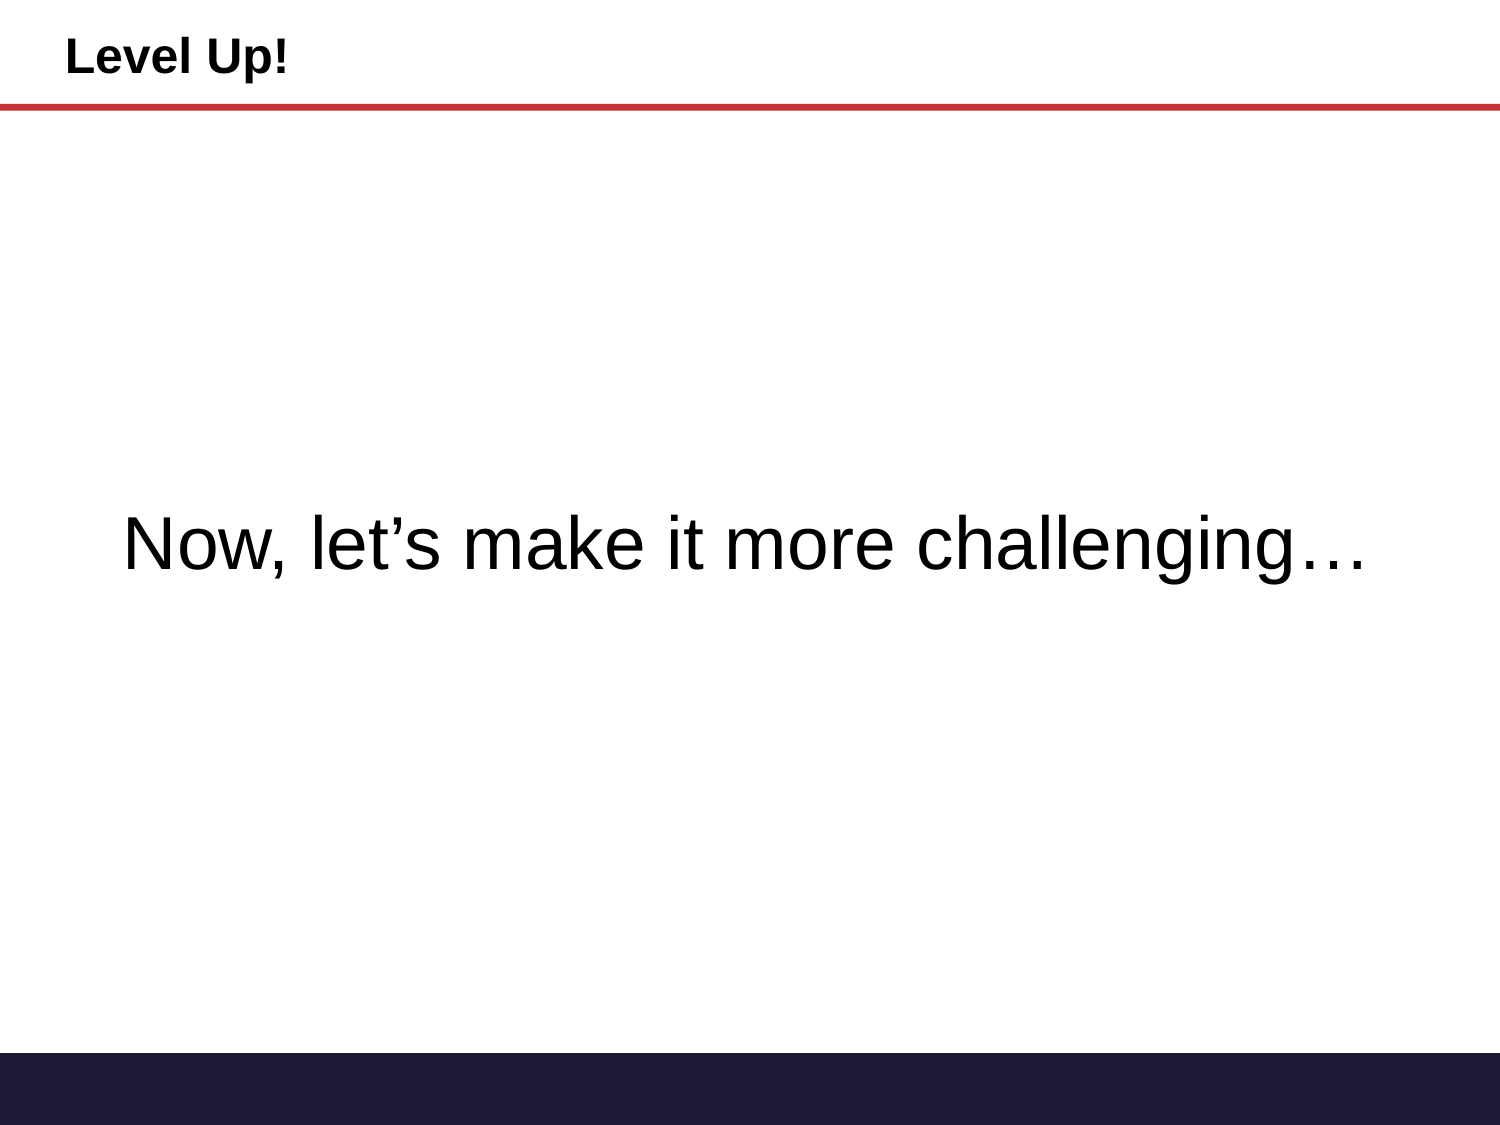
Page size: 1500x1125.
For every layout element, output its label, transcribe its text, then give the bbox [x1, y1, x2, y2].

text_box Now, let’s make it more challenging… [72, 487, 1423, 611]
text_box Level Up! [50, 0, 948, 108]
